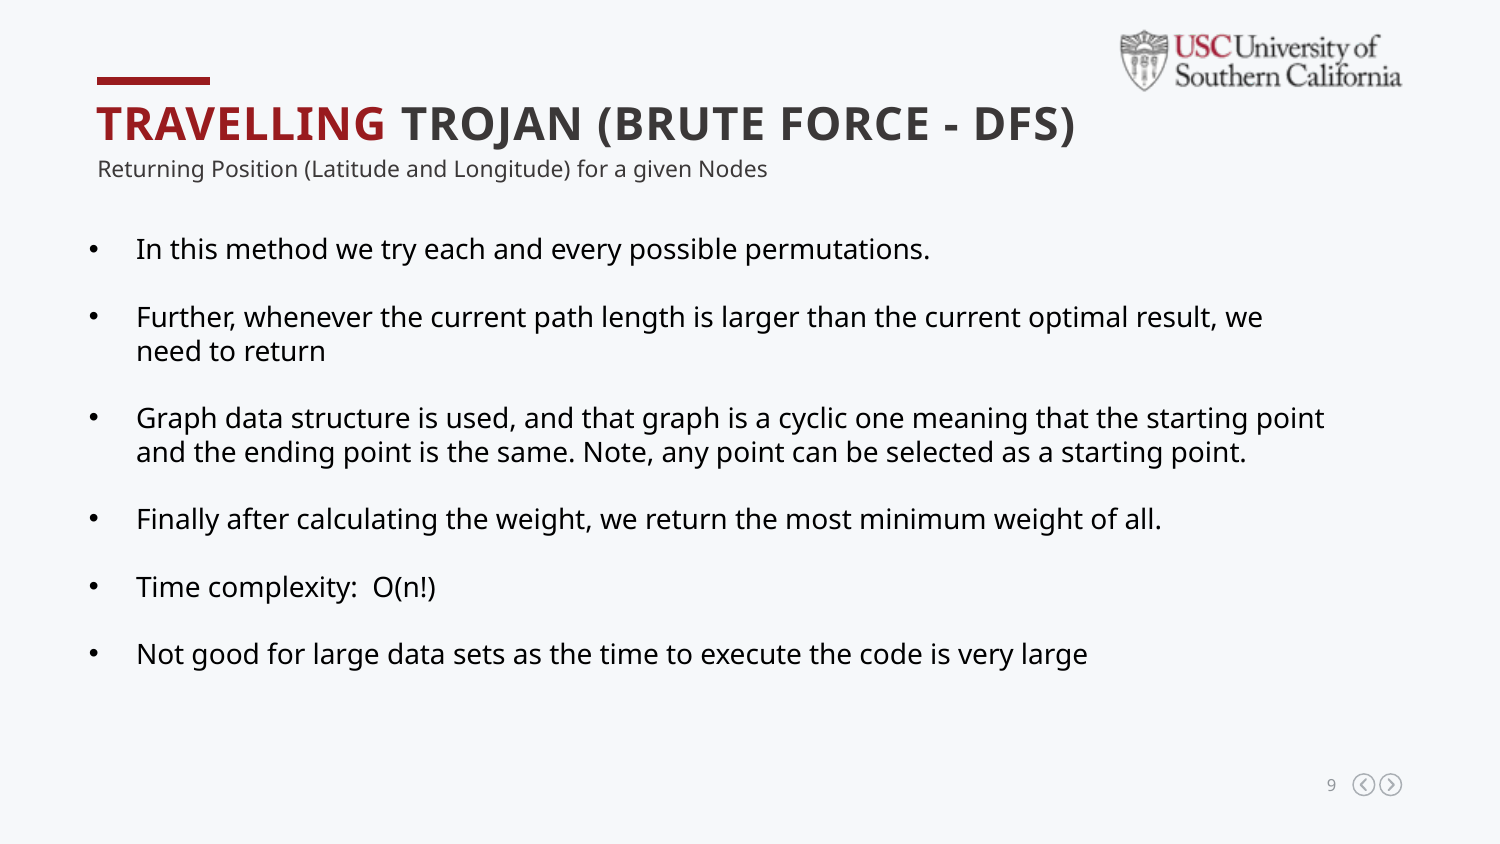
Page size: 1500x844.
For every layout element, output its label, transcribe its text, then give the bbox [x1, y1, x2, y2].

list Returning Position (Latitude and Longitude) for a given Nodes [97, 157, 1403, 181]
picture [1118, 27, 1406, 95]
list TRAVELLING Trojan (Brute force - DFS) [95, 94, 1401, 183]
text_box In this method we try each and every possible permutations. Further, whenever the current path length is larger than the current optimal result, we need to return Graph data structure is used, and that graph is a cyclic one meaning that the starting point and the ending point is the same. Note, any point can be selected as a starting point. Finally after calculating the weight, we return the most minimum weight of all. Time complexity: O(n!) Not good for large data sets as the time to execute the code is very large [74, 224, 1348, 678]
